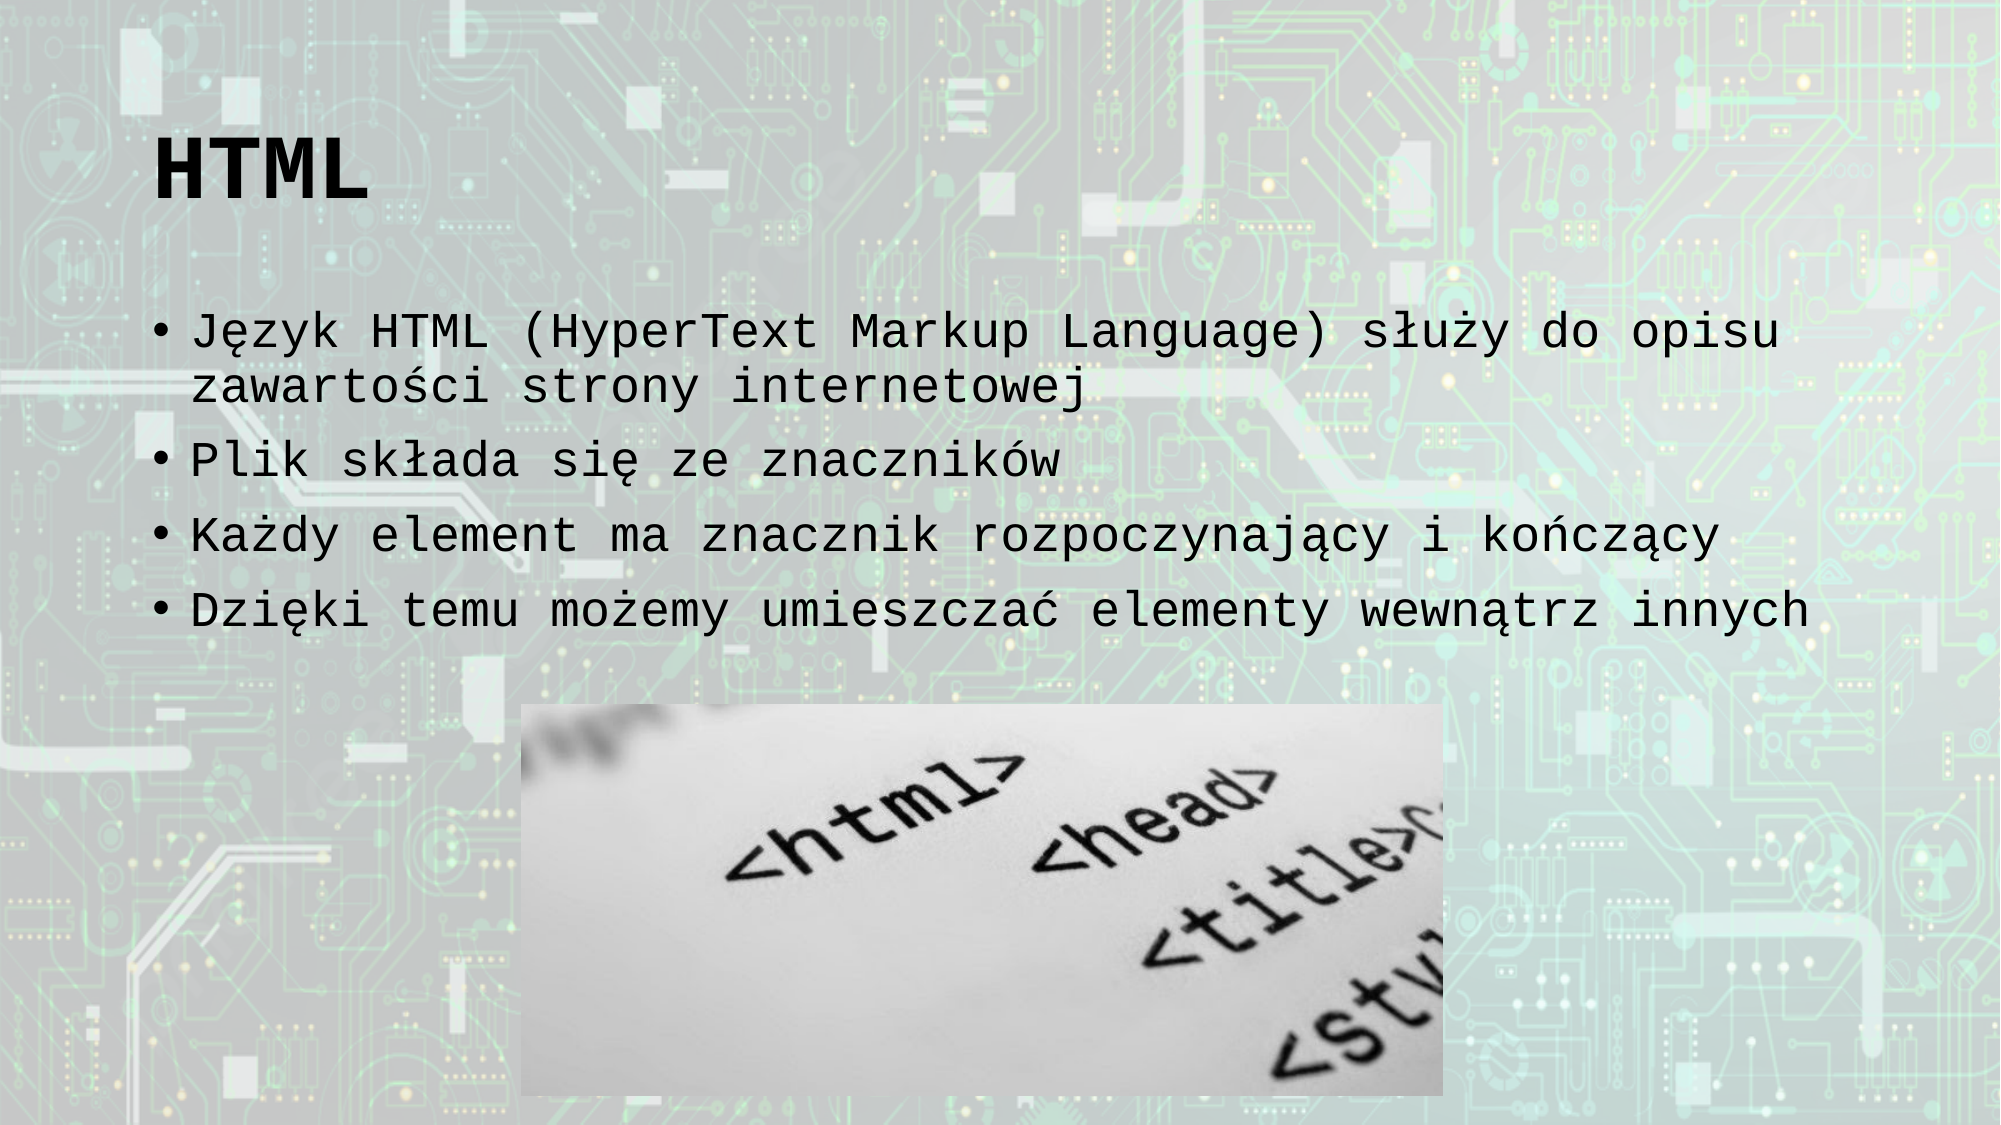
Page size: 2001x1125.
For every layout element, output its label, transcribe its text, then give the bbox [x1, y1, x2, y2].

subtitle Język HTML (HyperText Markup Language) służy do opisu zawartości strony internetowej Plik składa się ze znaczników Każdy element ma znacznik rozpoczynający i kończący Dzięki temu możemy umieszczać elementy wewnątrz innych [137, 297, 1863, 1029]
picture [521, 704, 1443, 1096]
title HTML [137, 59, 1863, 278]
